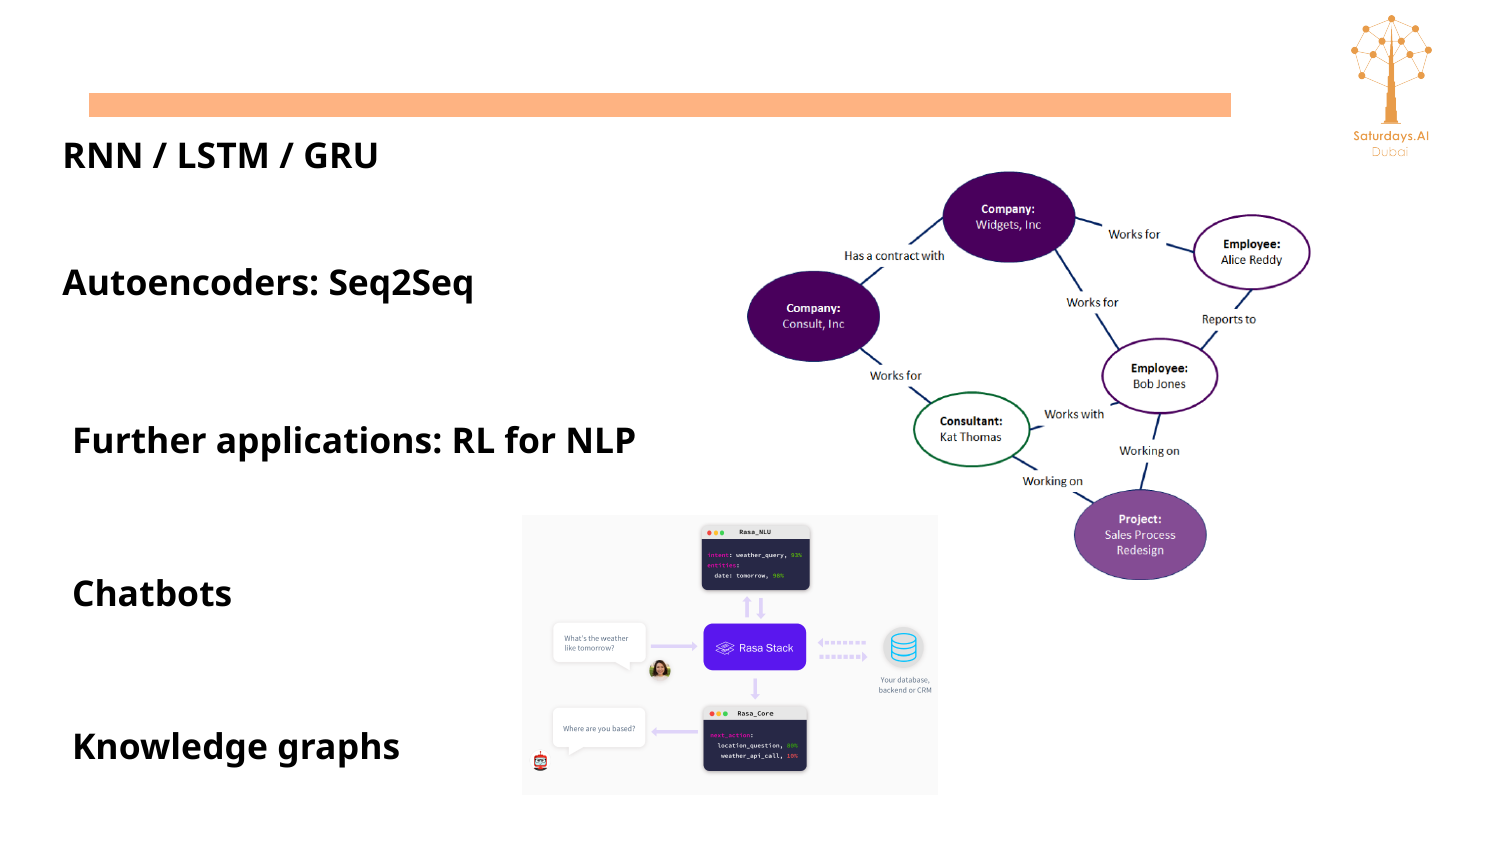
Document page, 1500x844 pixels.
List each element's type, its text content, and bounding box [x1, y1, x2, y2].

title Chatbots [60, 549, 517, 636]
picture [1351, 15, 1433, 160]
title Autoencoders: Seq2Seq [51, 238, 643, 325]
title Further applications: RL for NLP [60, 396, 652, 483]
title Knowledge graphs [60, 702, 517, 789]
title RNN / LSTM / GRU [51, 112, 643, 198]
picture [522, 132, 1329, 795]
